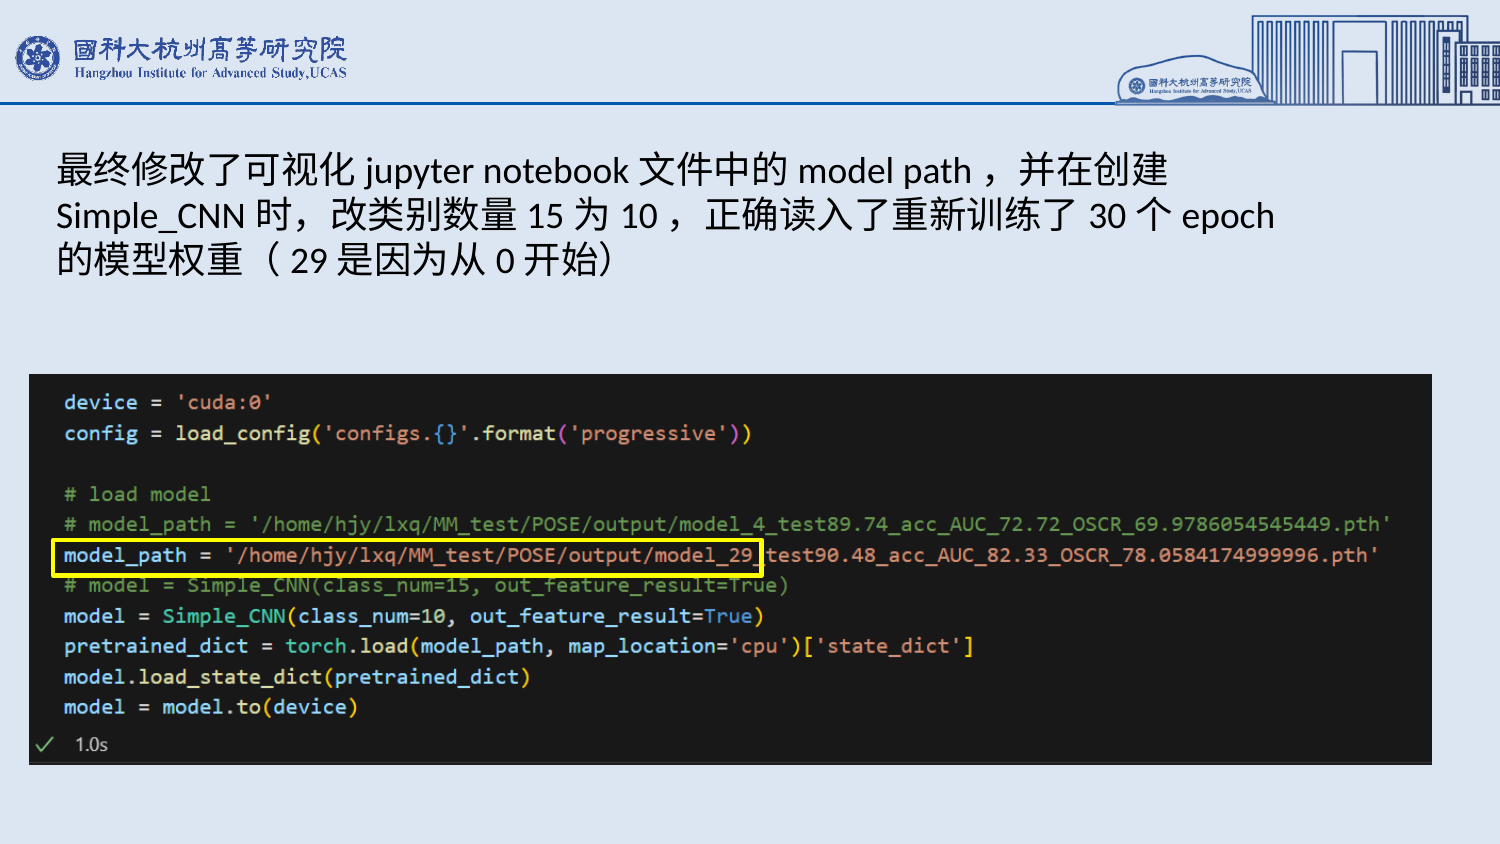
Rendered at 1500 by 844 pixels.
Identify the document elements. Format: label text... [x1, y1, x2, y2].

text_box 最终修改了可视化jupyter notebook文件中的model path，并在创建Simple_CNN时，改类别数量15为10，正确读入了重新训练了30个epoch的模型权重（29是因为从0开始） [41, 138, 1332, 290]
picture [1114, 0, 1500, 148]
picture [29, 374, 1433, 765]
picture [12, 36, 349, 83]
